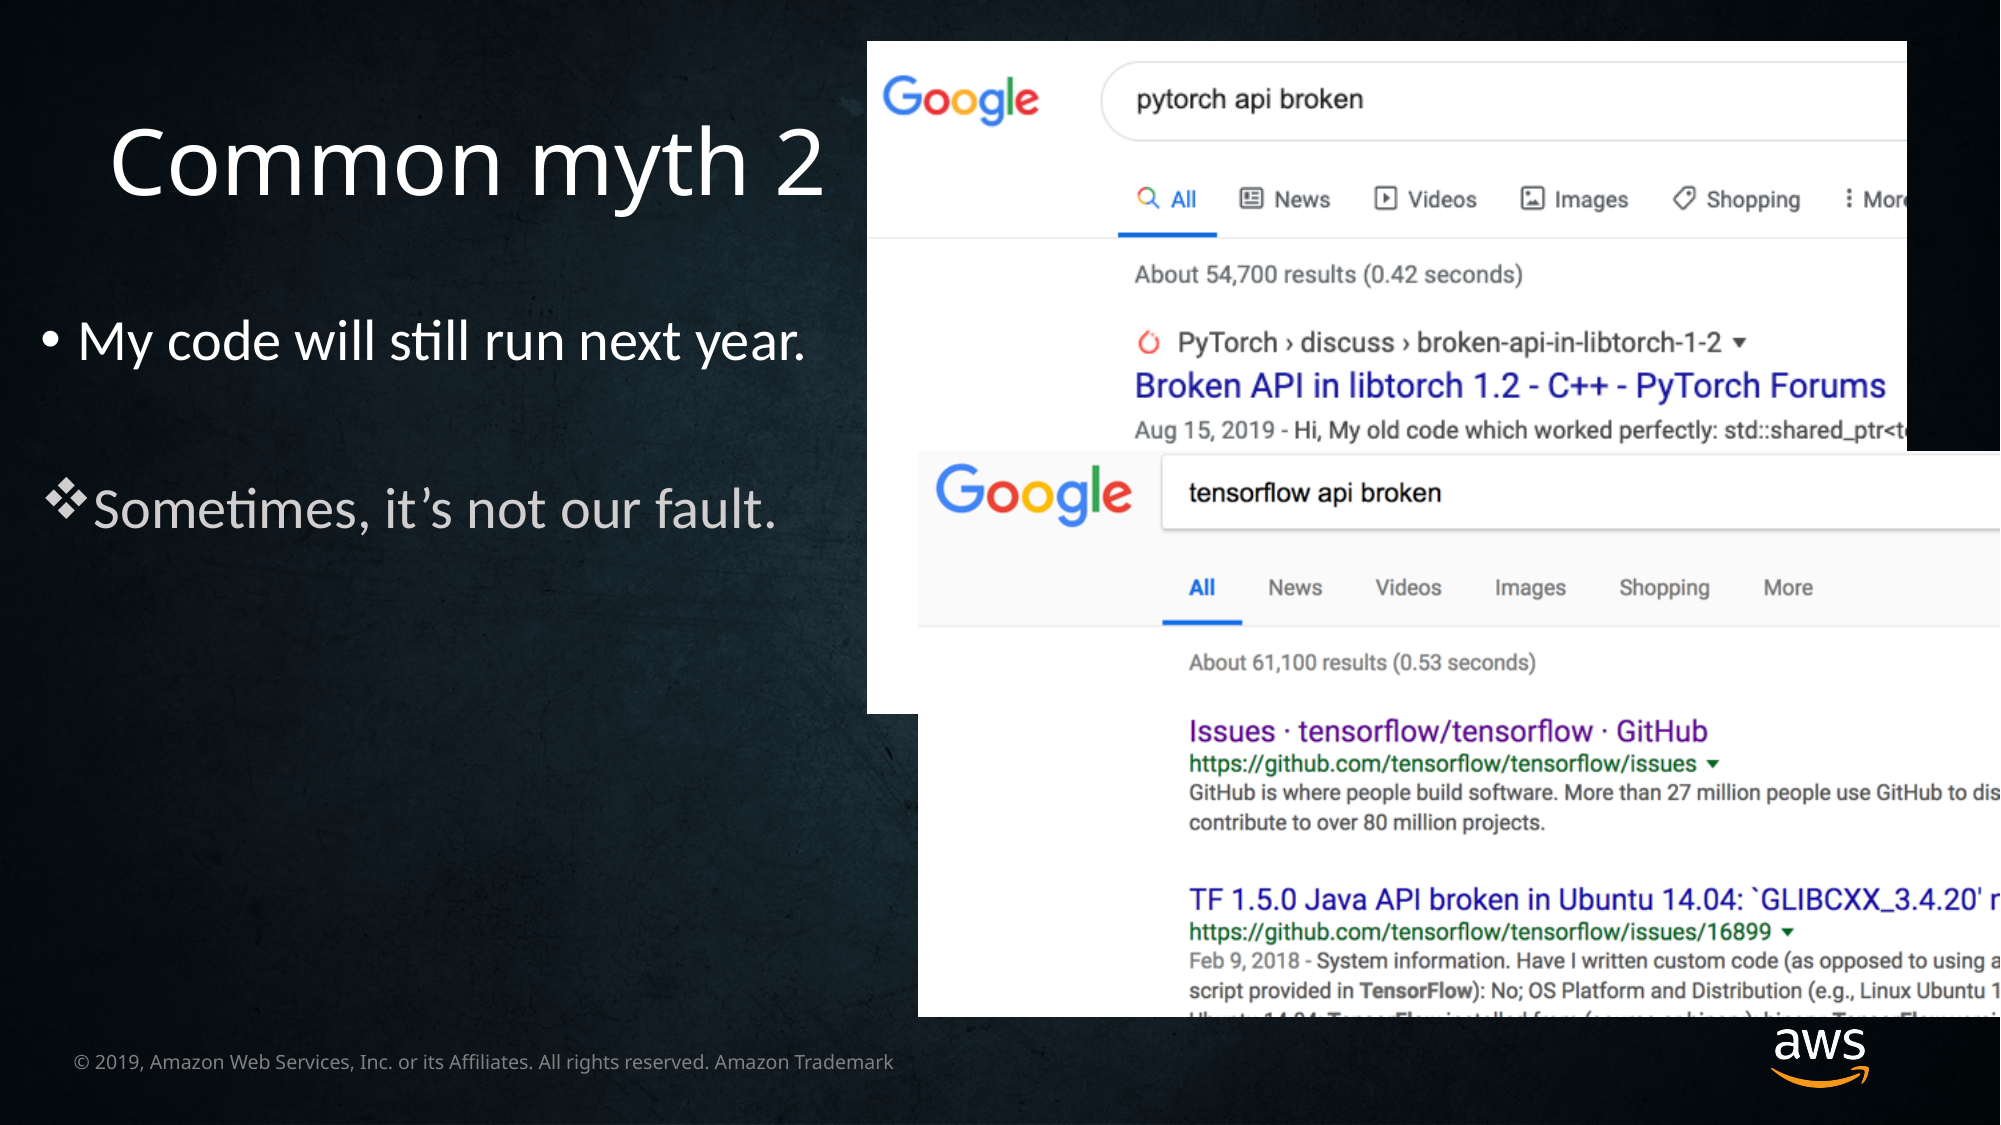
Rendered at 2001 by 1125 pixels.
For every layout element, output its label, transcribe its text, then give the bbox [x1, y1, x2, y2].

title Common myth 2 [93, 57, 867, 275]
list My code will still run next year. Sometimes, it’s not our fault. [25, 302, 918, 1017]
picture [0, 0, 2000, 1125]
